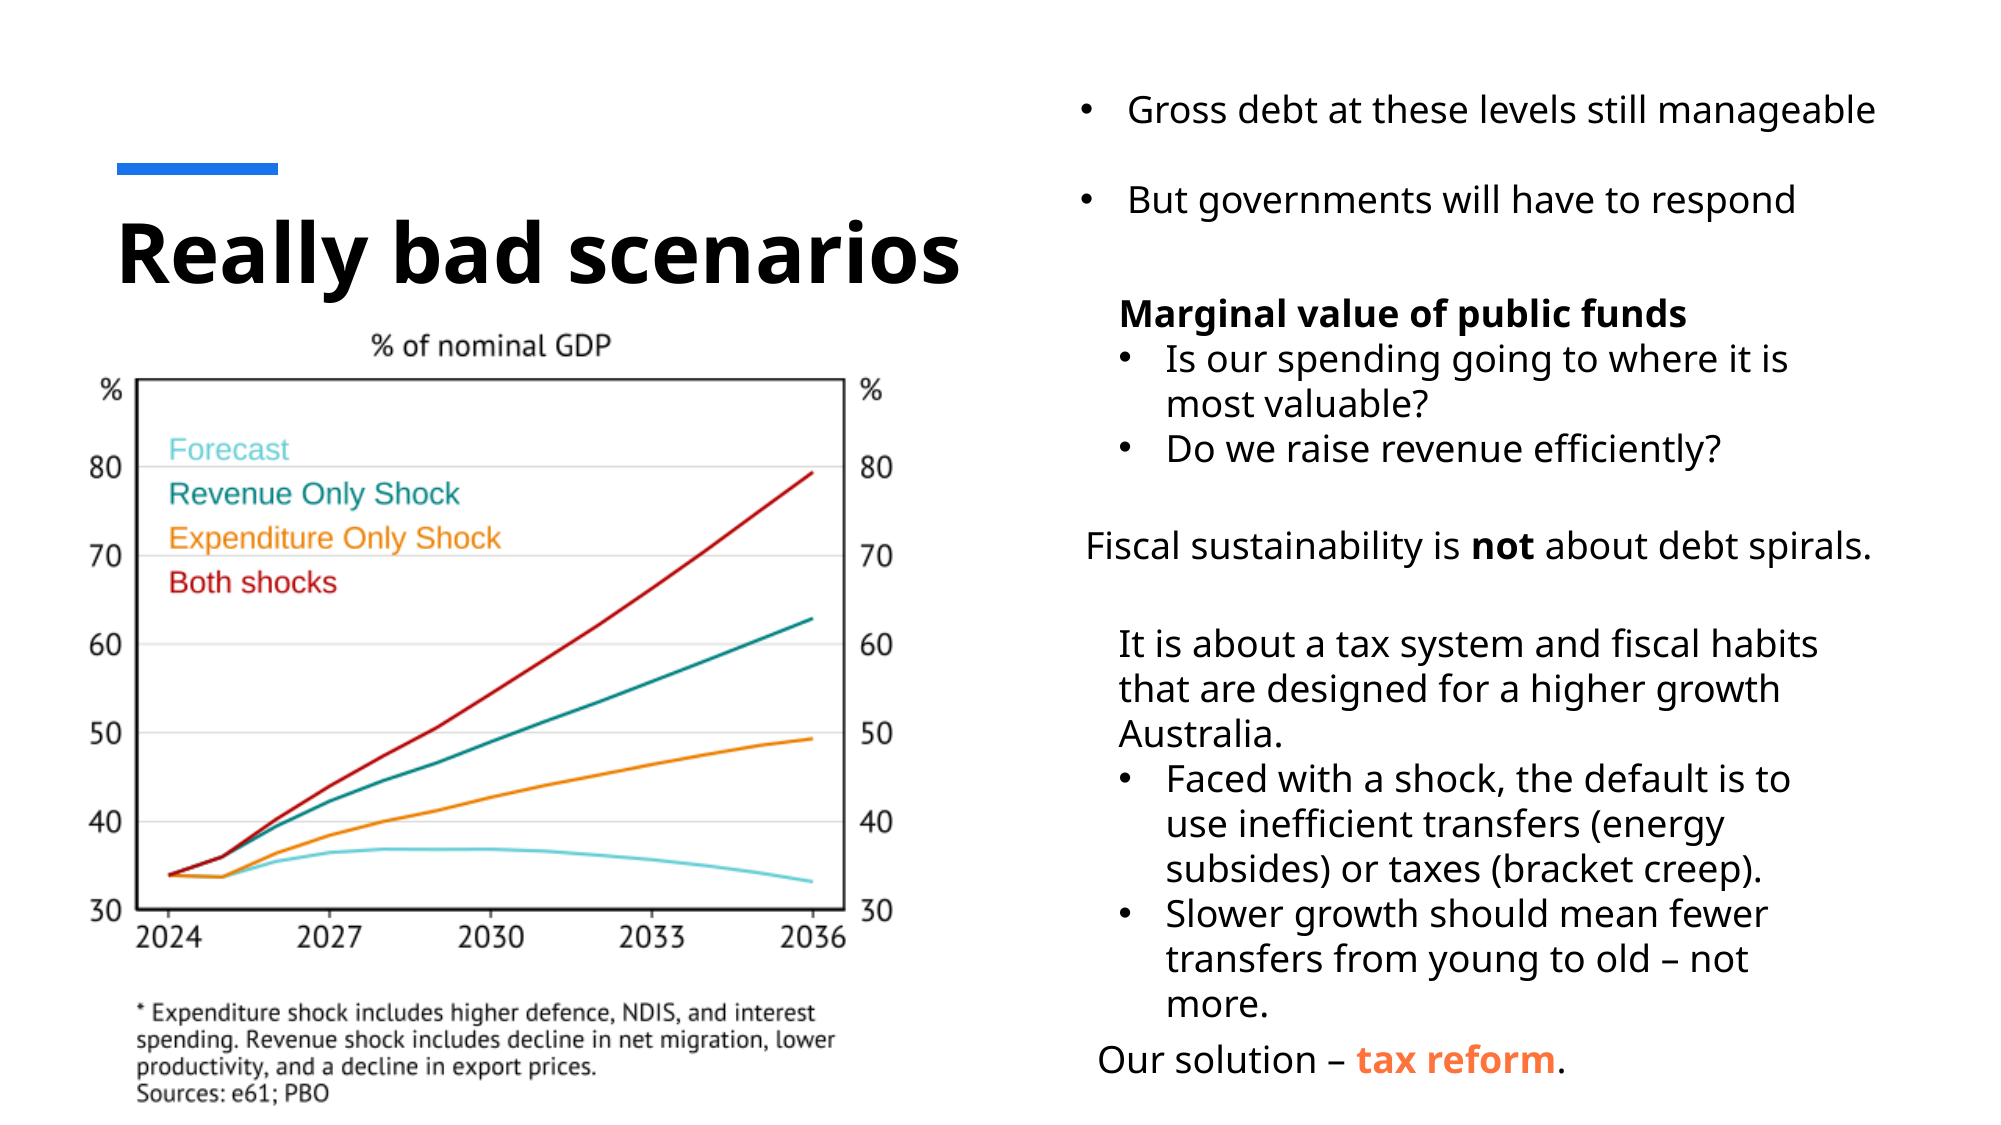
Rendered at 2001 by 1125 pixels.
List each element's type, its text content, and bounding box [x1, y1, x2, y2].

text_box Our solution – tax reform. [1082, 1028, 1582, 1089]
text_box Marginal value of public funds Is our spending going to where it is most valuable? Do we raise revenue efficiently? [1103, 282, 1885, 477]
title Really bad scenarios [100, 192, 1888, 373]
text_box Gross debt at these levels still manageable But governments will have to respond [1065, 78, 1893, 229]
text_box It is about a tax system and fiscal habits that are designed for a higher growth Australia. Faced with a shock, the default is to use inefficient transfers (energy subsides) or taxes (bracket creep). Slower growth should mean fewer transfers from young to old – not more. [1103, 612, 1854, 1033]
picture [74, 330, 907, 1109]
text_box Fiscal sustainability is not about debt spirals. [1070, 514, 1888, 575]
